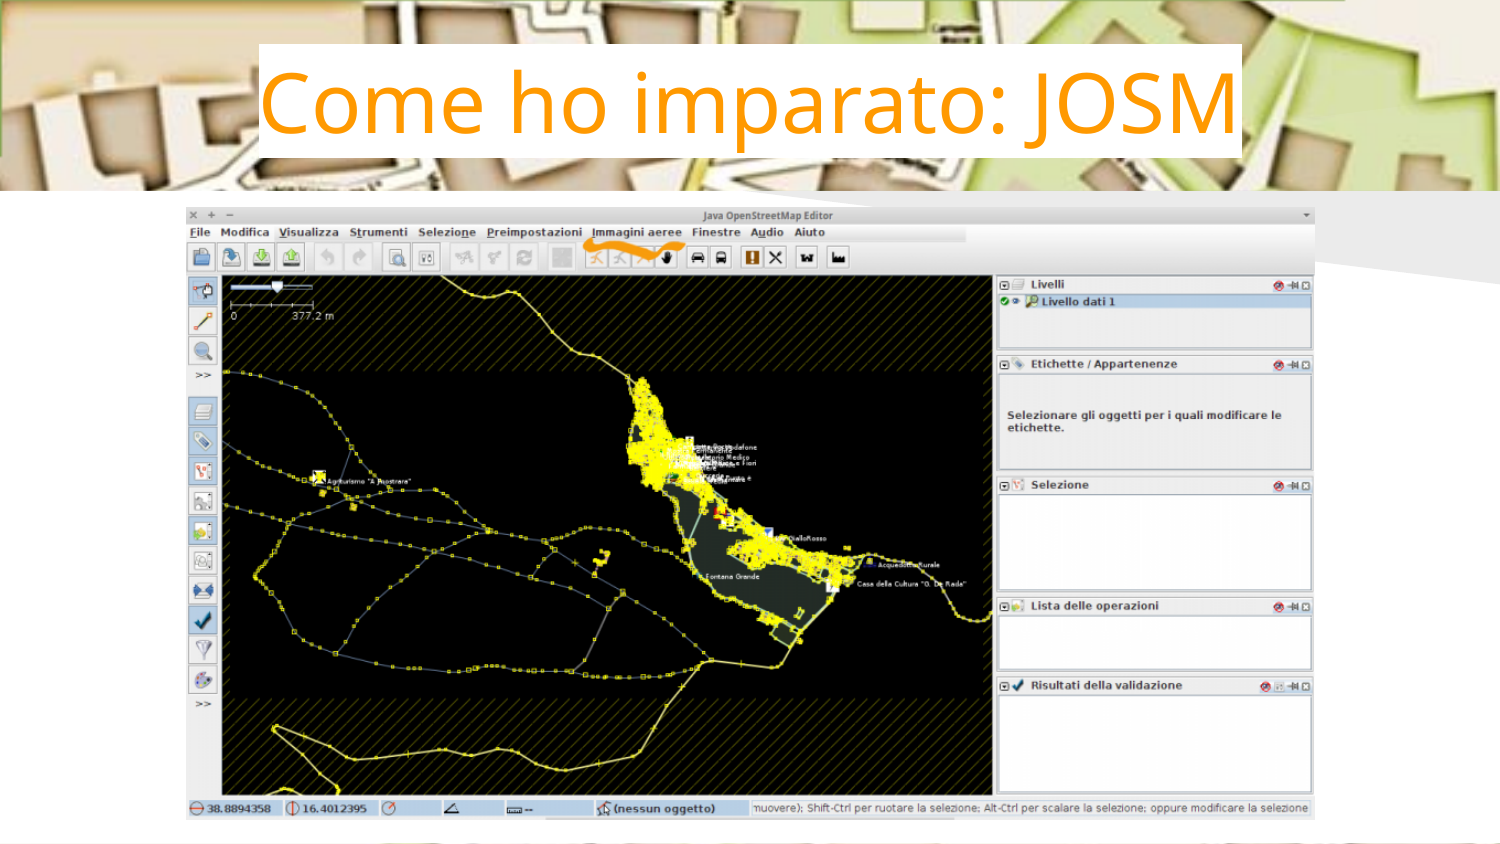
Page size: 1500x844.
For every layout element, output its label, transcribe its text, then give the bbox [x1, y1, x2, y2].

picture [185, 207, 1315, 820]
text_box Come ho imparato: JOSM [51, 34, 1450, 171]
picture [0, 0, 1500, 190]
